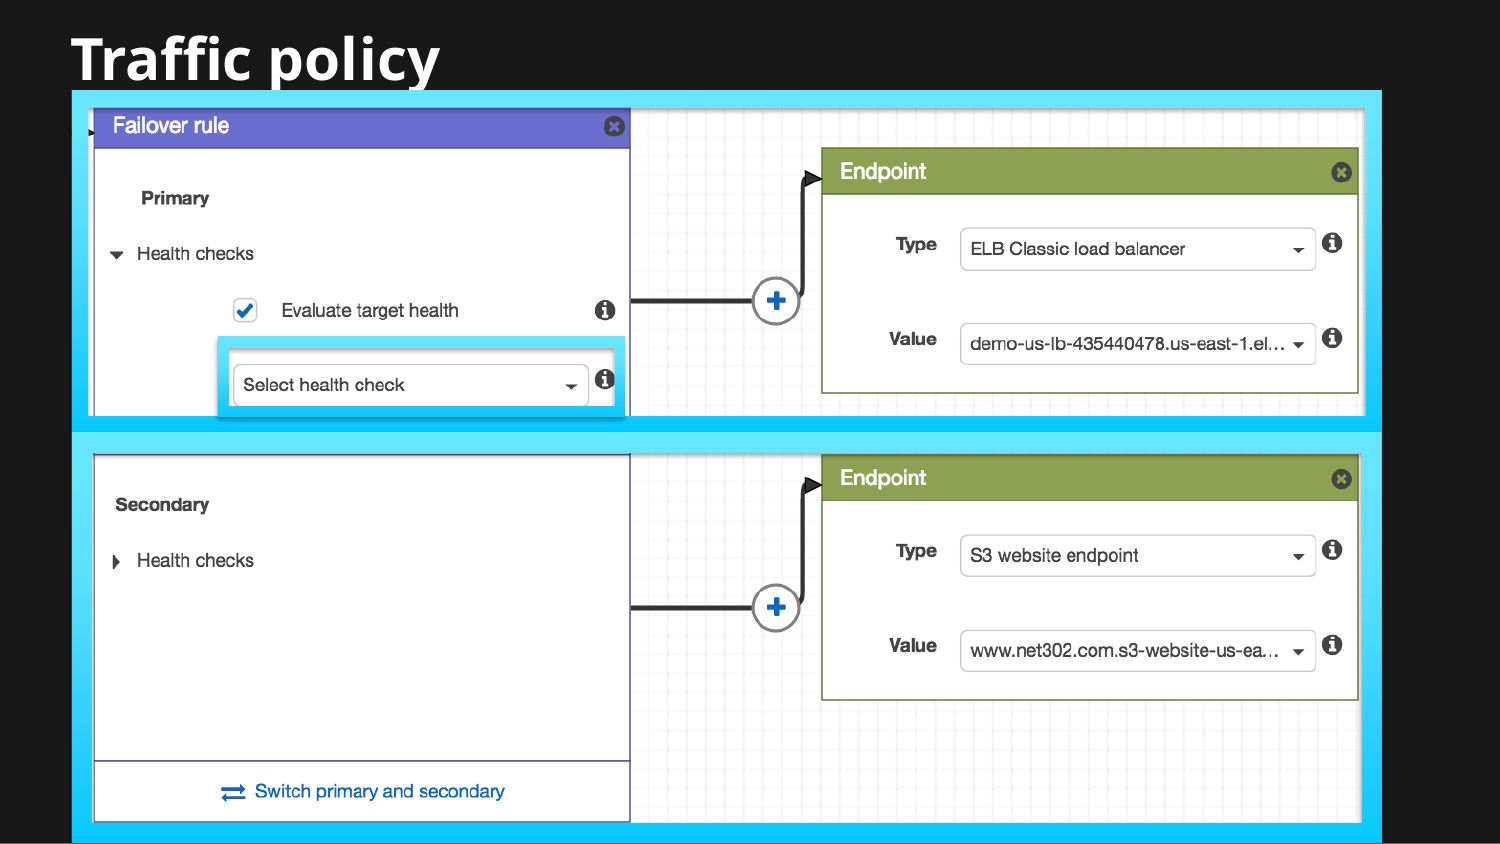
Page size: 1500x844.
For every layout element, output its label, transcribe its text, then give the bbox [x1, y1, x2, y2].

text_box [0, 0, 1500, 844]
title Traffic policy example [68, 20, 682, 85]
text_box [64, 87, 1389, 844]
